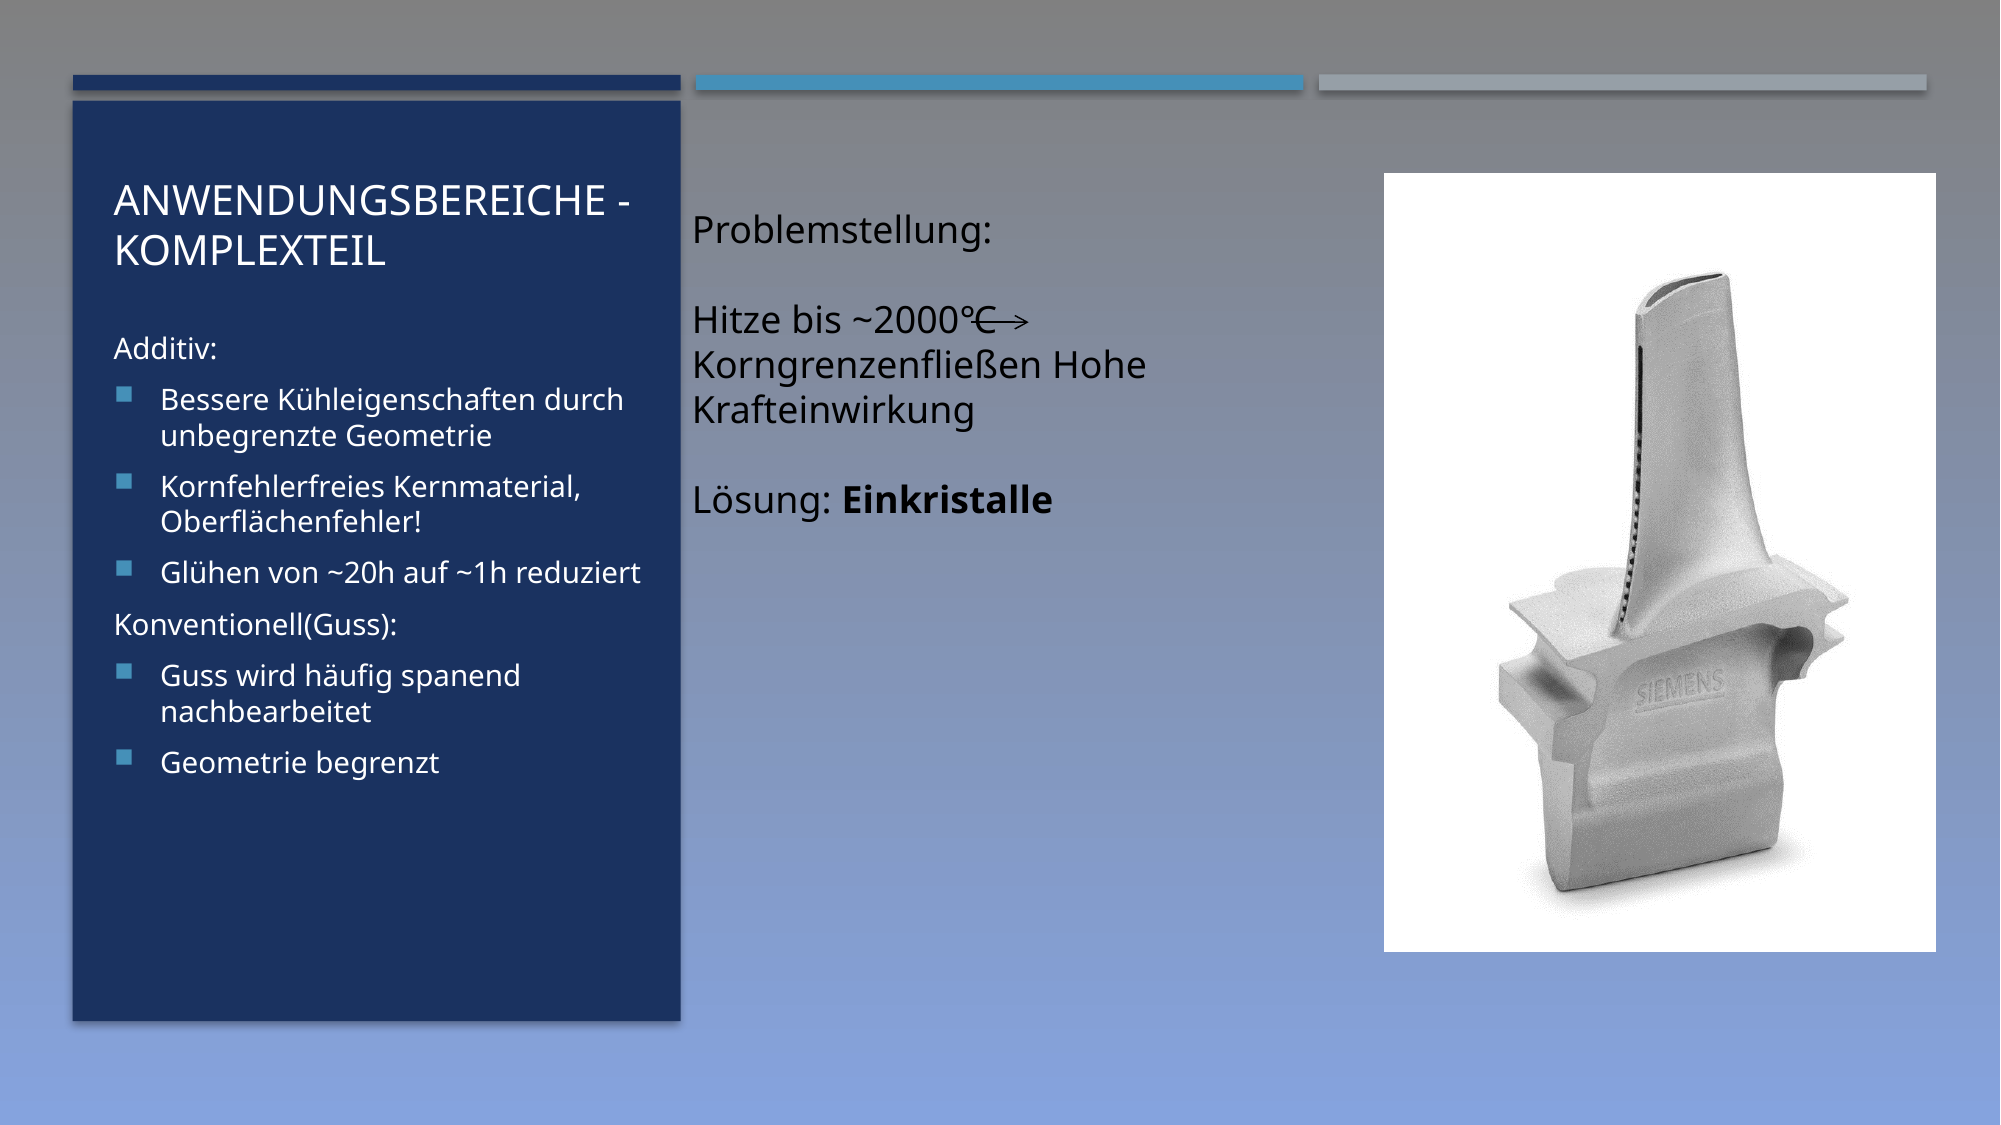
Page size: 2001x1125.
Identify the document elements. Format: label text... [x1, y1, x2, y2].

list Additiv: Bessere Kühleigenschaften durch unbegrenzte Geometrie Kornfehlerfreies Kernmaterial, Oberflächenfehler! Glühen von ~20h auf ~1h reduziert Konventionell(Guss): Guss wird häufig spanend nachbearbeitet Geometrie begrenzt [98, 322, 658, 985]
picture [1383, 172, 1936, 953]
text_box [72, 100, 682, 1022]
text_box [0, 96, 2000, 1125]
text_box Problemstellung: Hitze bis ~2000℃ Korngrenzenfließen Hohe Krafteinwirkung Lösung: Einkristalle [677, 198, 1377, 618]
title Anwendungsbereiche -Komplexteil [98, 115, 658, 282]
